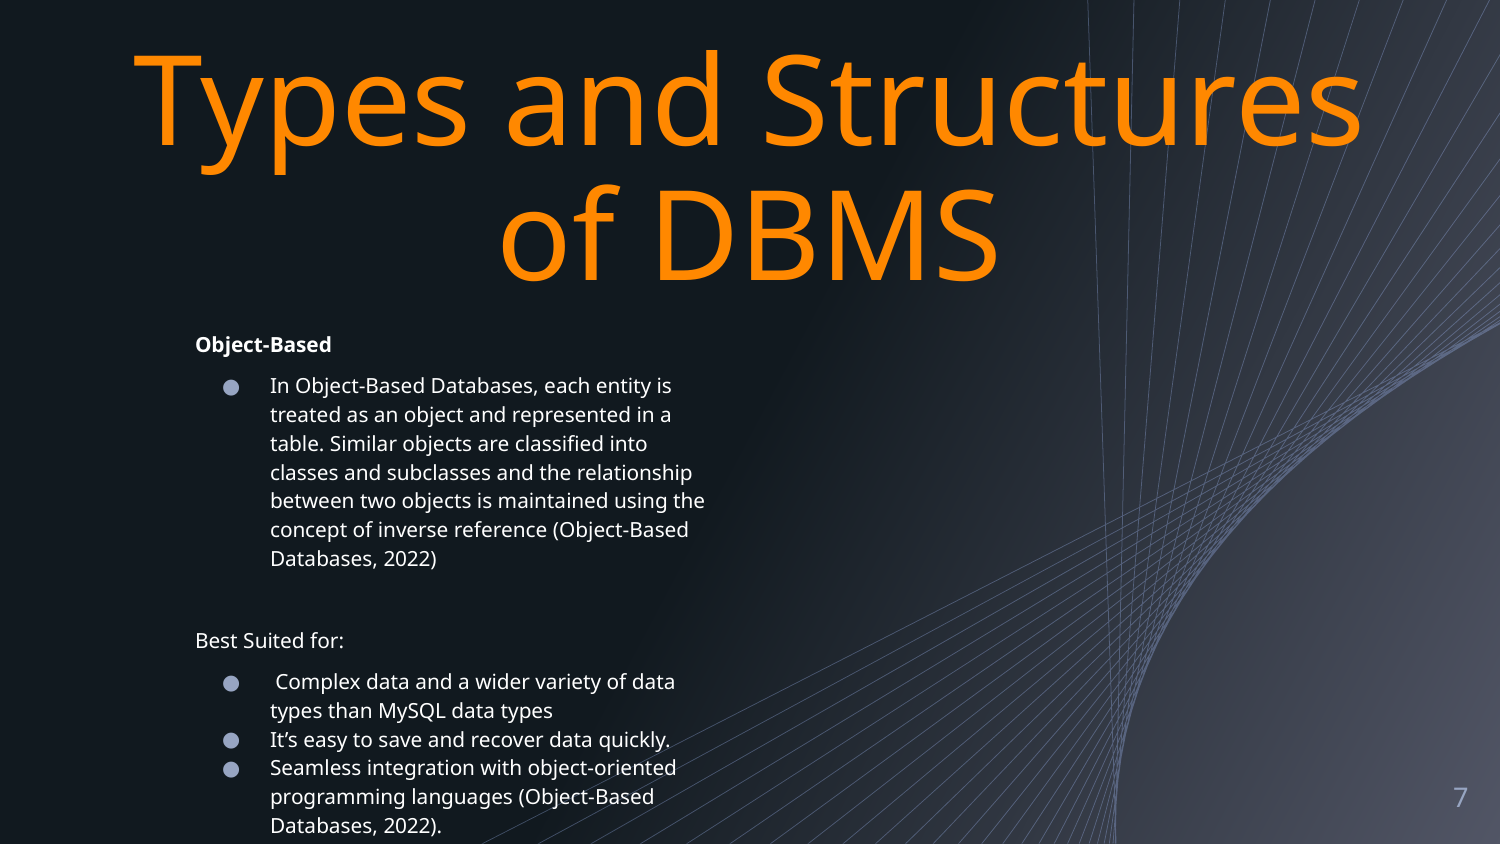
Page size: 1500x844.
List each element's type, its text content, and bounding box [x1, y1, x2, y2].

title Types and Structures of DBMS [119, 50, 1381, 308]
list Object-Based In Object-Based Databases, each entity is treated as an object and represented in a table. Similar objects are classified into classes and subclasses and the relationship between two objects is maintained using the concept of inverse reference (Object-Based Databases, 2022) Best Suited for: Complex data and a wider variety of data types than MySQL data types It’s easy to save and recover data quickly. Seamless integration with object-oriented programming languages (Object-Based Databases, 2022). [195, 328, 718, 725]
text_box [1082, 724, 1436, 791]
slide_number ‹#› [1378, 766, 1469, 832]
